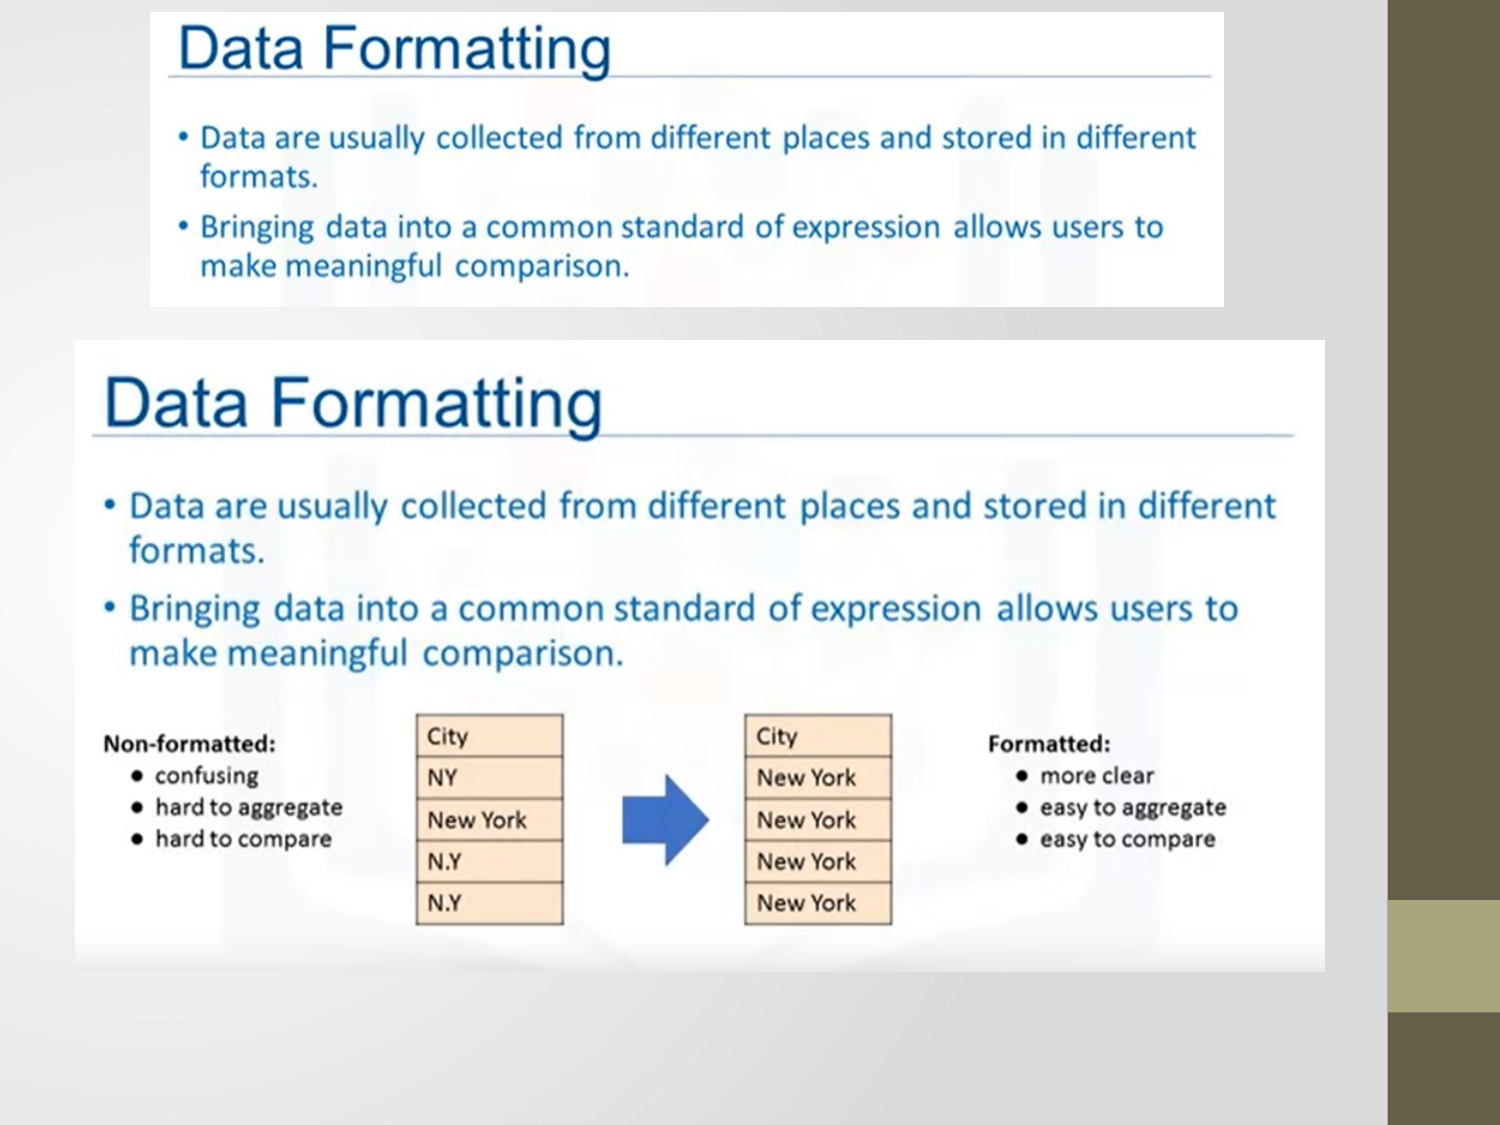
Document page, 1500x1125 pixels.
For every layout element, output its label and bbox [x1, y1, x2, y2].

picture [149, 11, 1225, 307]
list [74, 340, 1326, 973]
